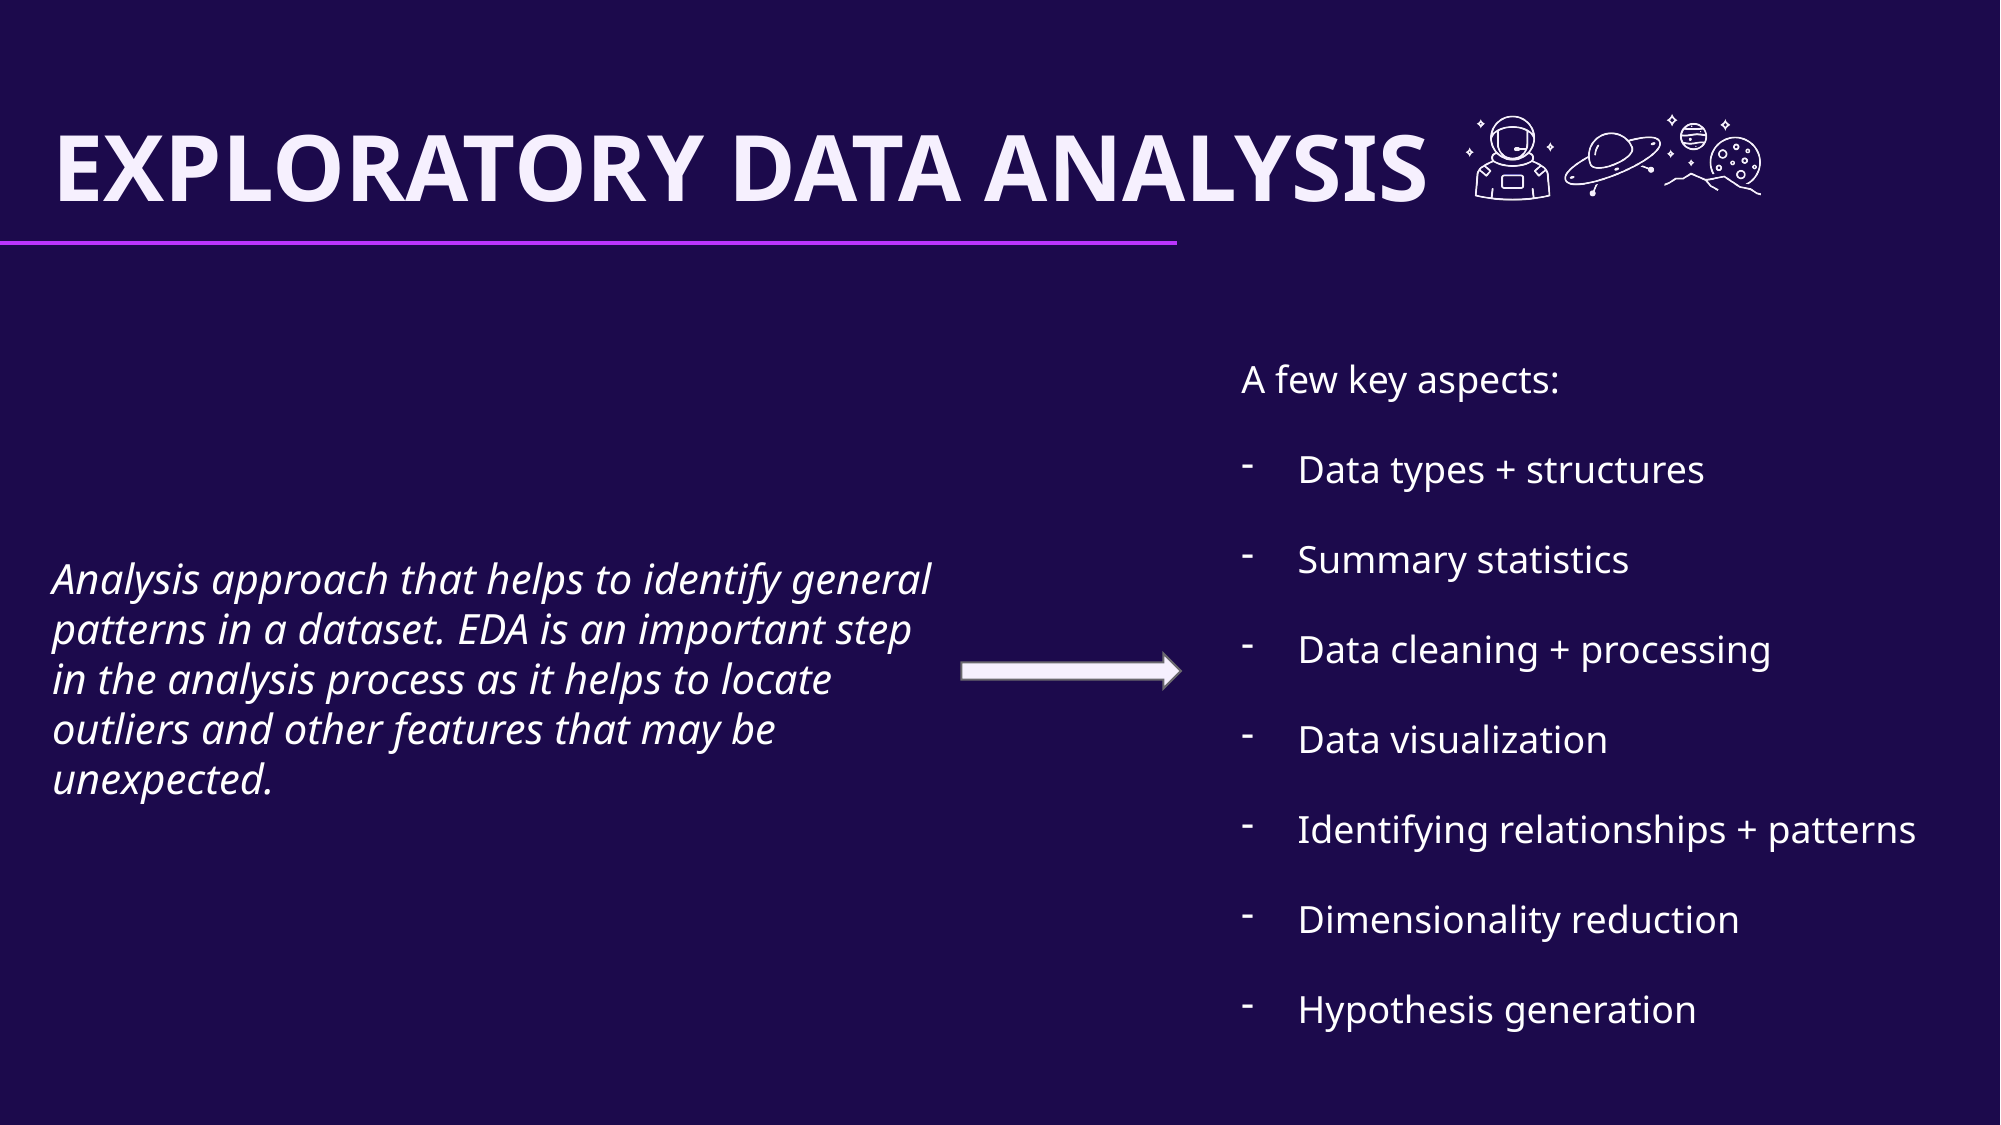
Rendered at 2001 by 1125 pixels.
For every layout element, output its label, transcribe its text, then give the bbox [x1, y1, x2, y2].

title EXPLORATORY DATA ANALYSIS [37, 62, 1763, 281]
text_box A few key aspects: Data types + structures Summary statistics Data cleaning + processing Data visualization Identifying relationships + patterns Dimensionality reduction Hypothesis generation [1226, 348, 1933, 1039]
text_box Analysis approach that helps to identify general patterns in a dataset. EDA is an important step in the analysis process as it helps to locate outliers and other features that may be unexpected. [37, 545, 962, 810]
picture [1462, 109, 1763, 210]
text_box [960, 651, 1183, 691]
